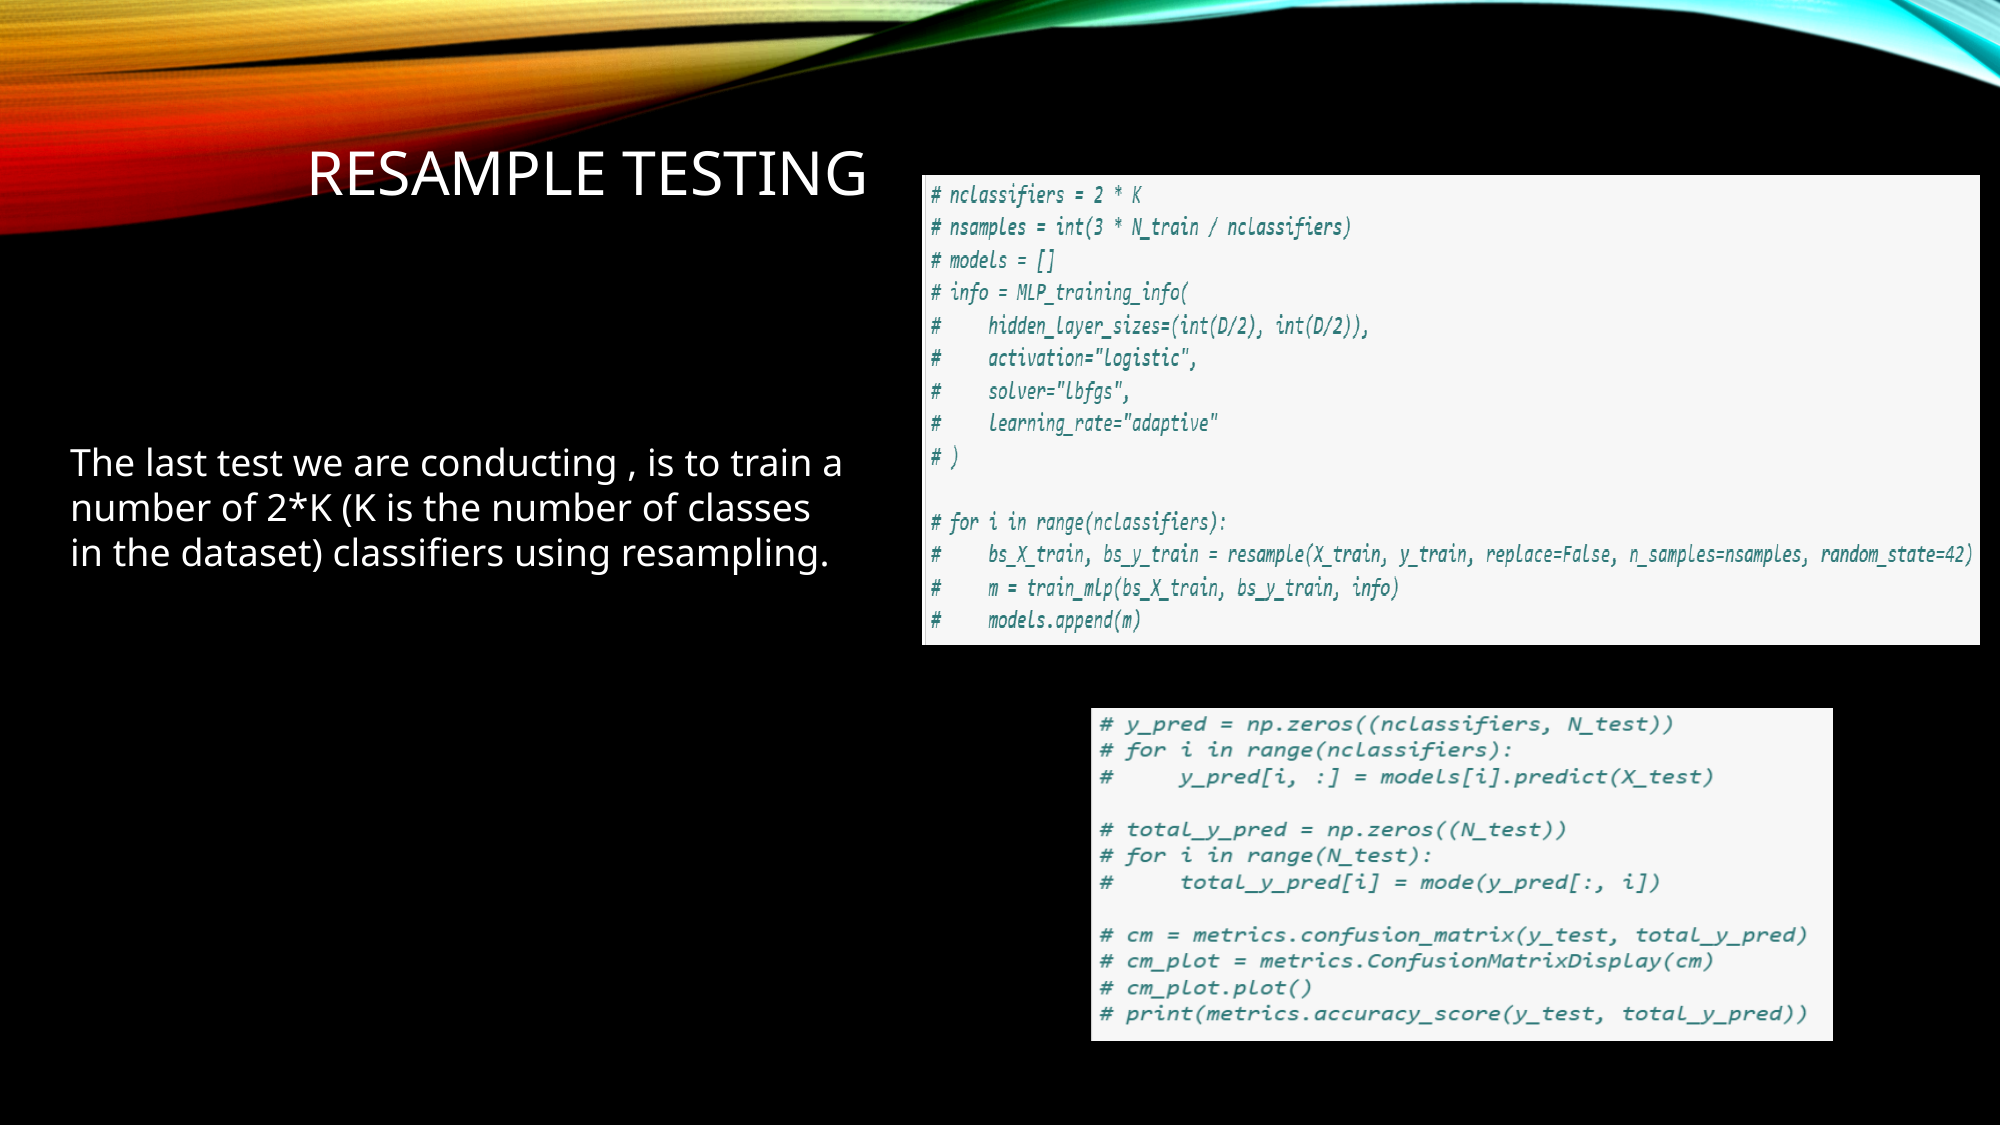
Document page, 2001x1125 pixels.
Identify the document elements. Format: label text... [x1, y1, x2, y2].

picture [1091, 707, 1833, 1041]
title Resample testing [99, 134, 884, 217]
text_box The last test we are conducting , is to train a number of 2*K (K is the number of classes in the dataset) classifiers using resampling. [55, 431, 862, 582]
picture [0, 0, 2000, 645]
